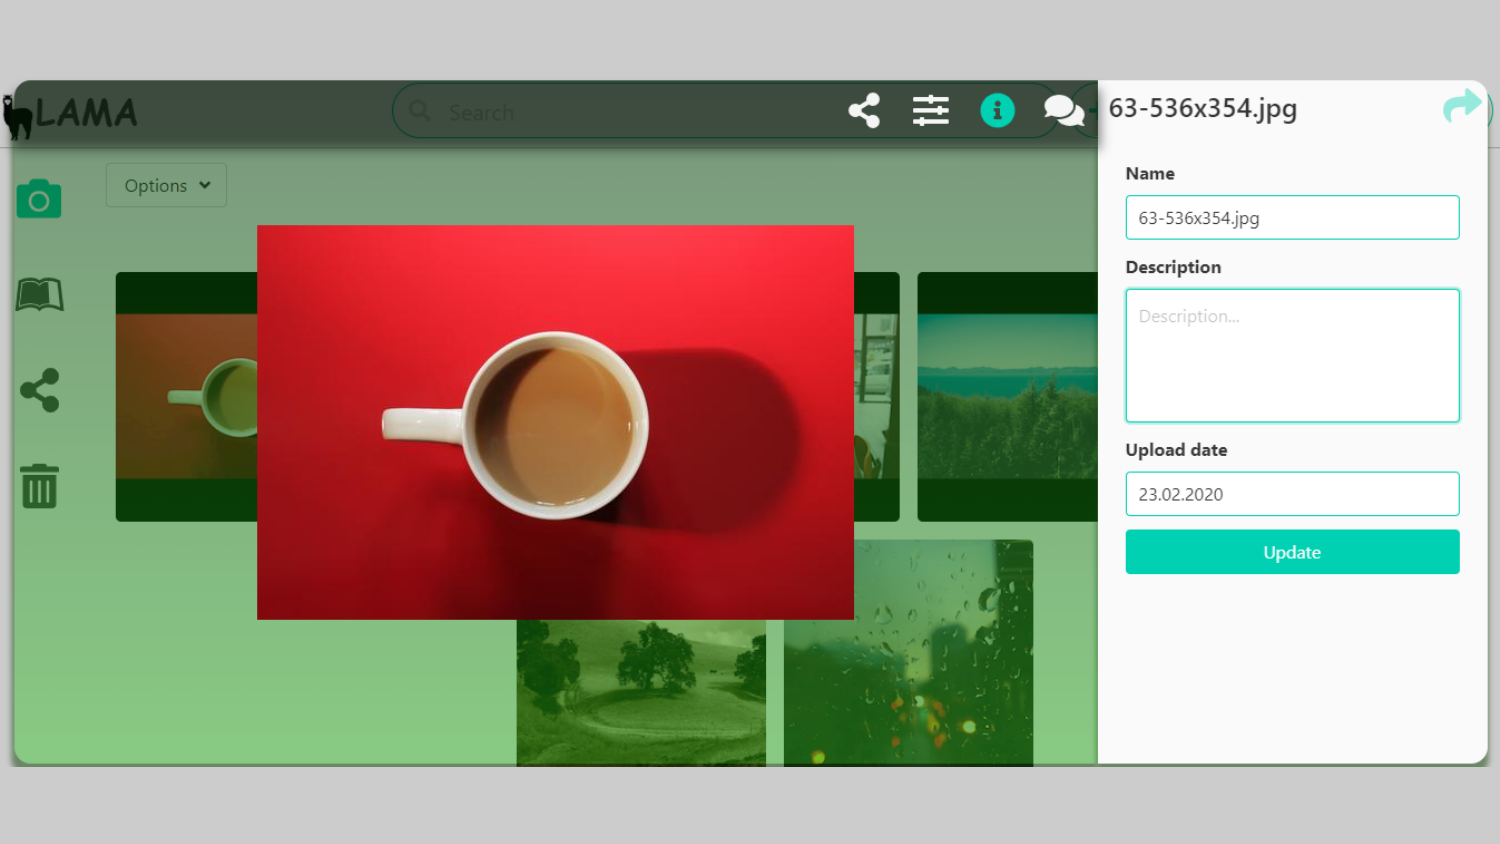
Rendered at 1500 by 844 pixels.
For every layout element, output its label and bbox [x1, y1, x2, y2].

picture [0, 76, 1500, 767]
